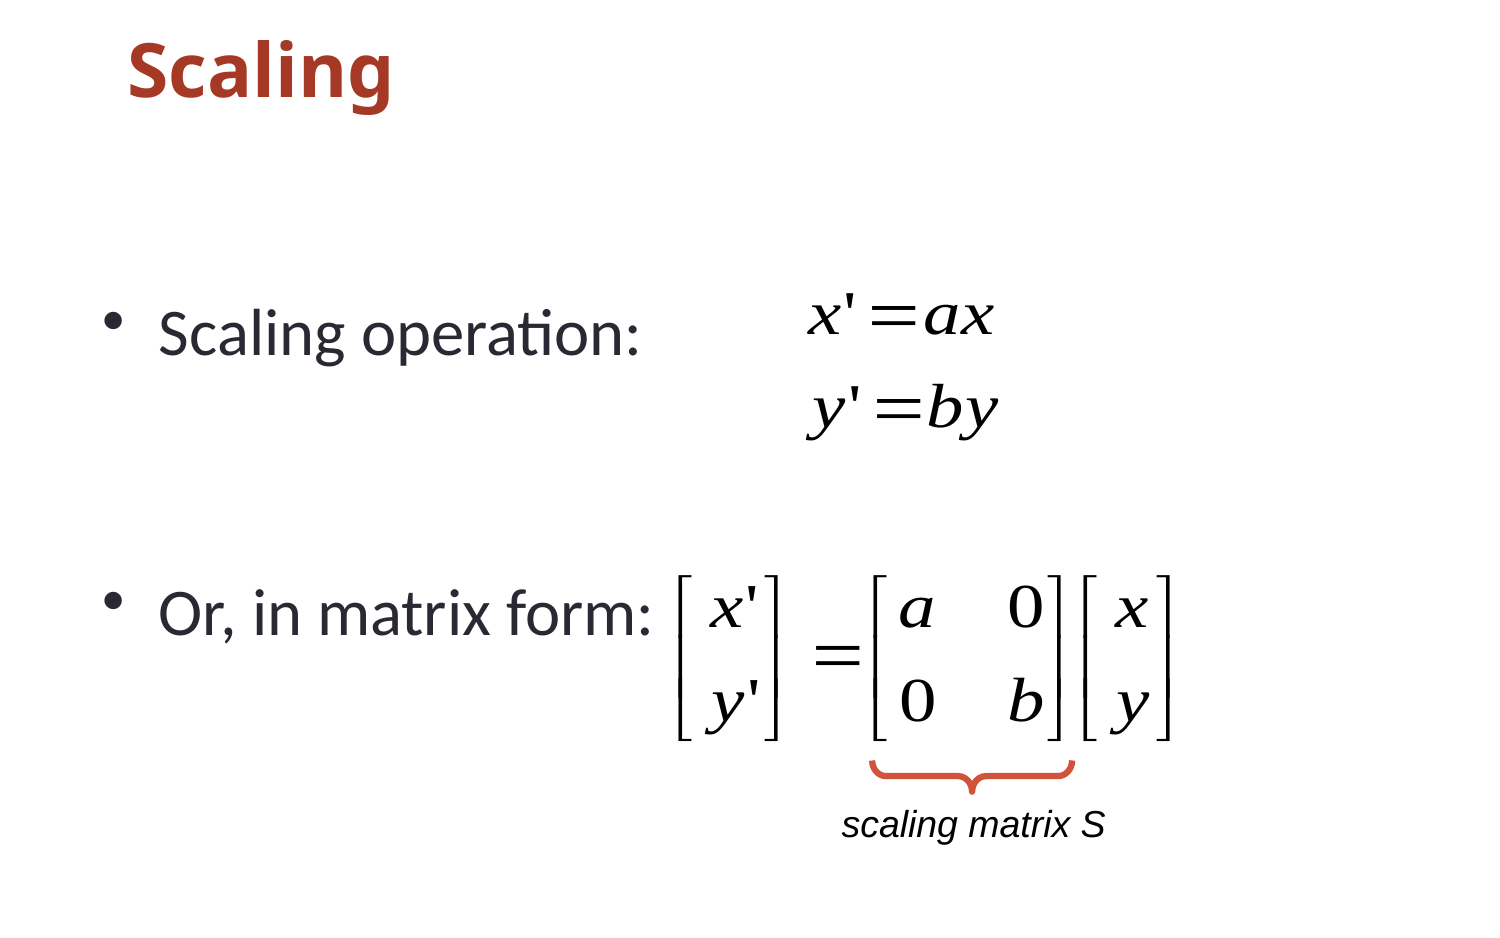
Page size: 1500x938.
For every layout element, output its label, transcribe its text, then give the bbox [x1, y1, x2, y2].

title Scaling [112, 10, 1388, 125]
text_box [793, 278, 1012, 456]
list Scaling operation: Or, in matrix form: [87, 281, 1363, 844]
text_box [872, 760, 1073, 792]
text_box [661, 559, 1198, 753]
text_box scaling matrix S [826, 793, 1121, 853]
